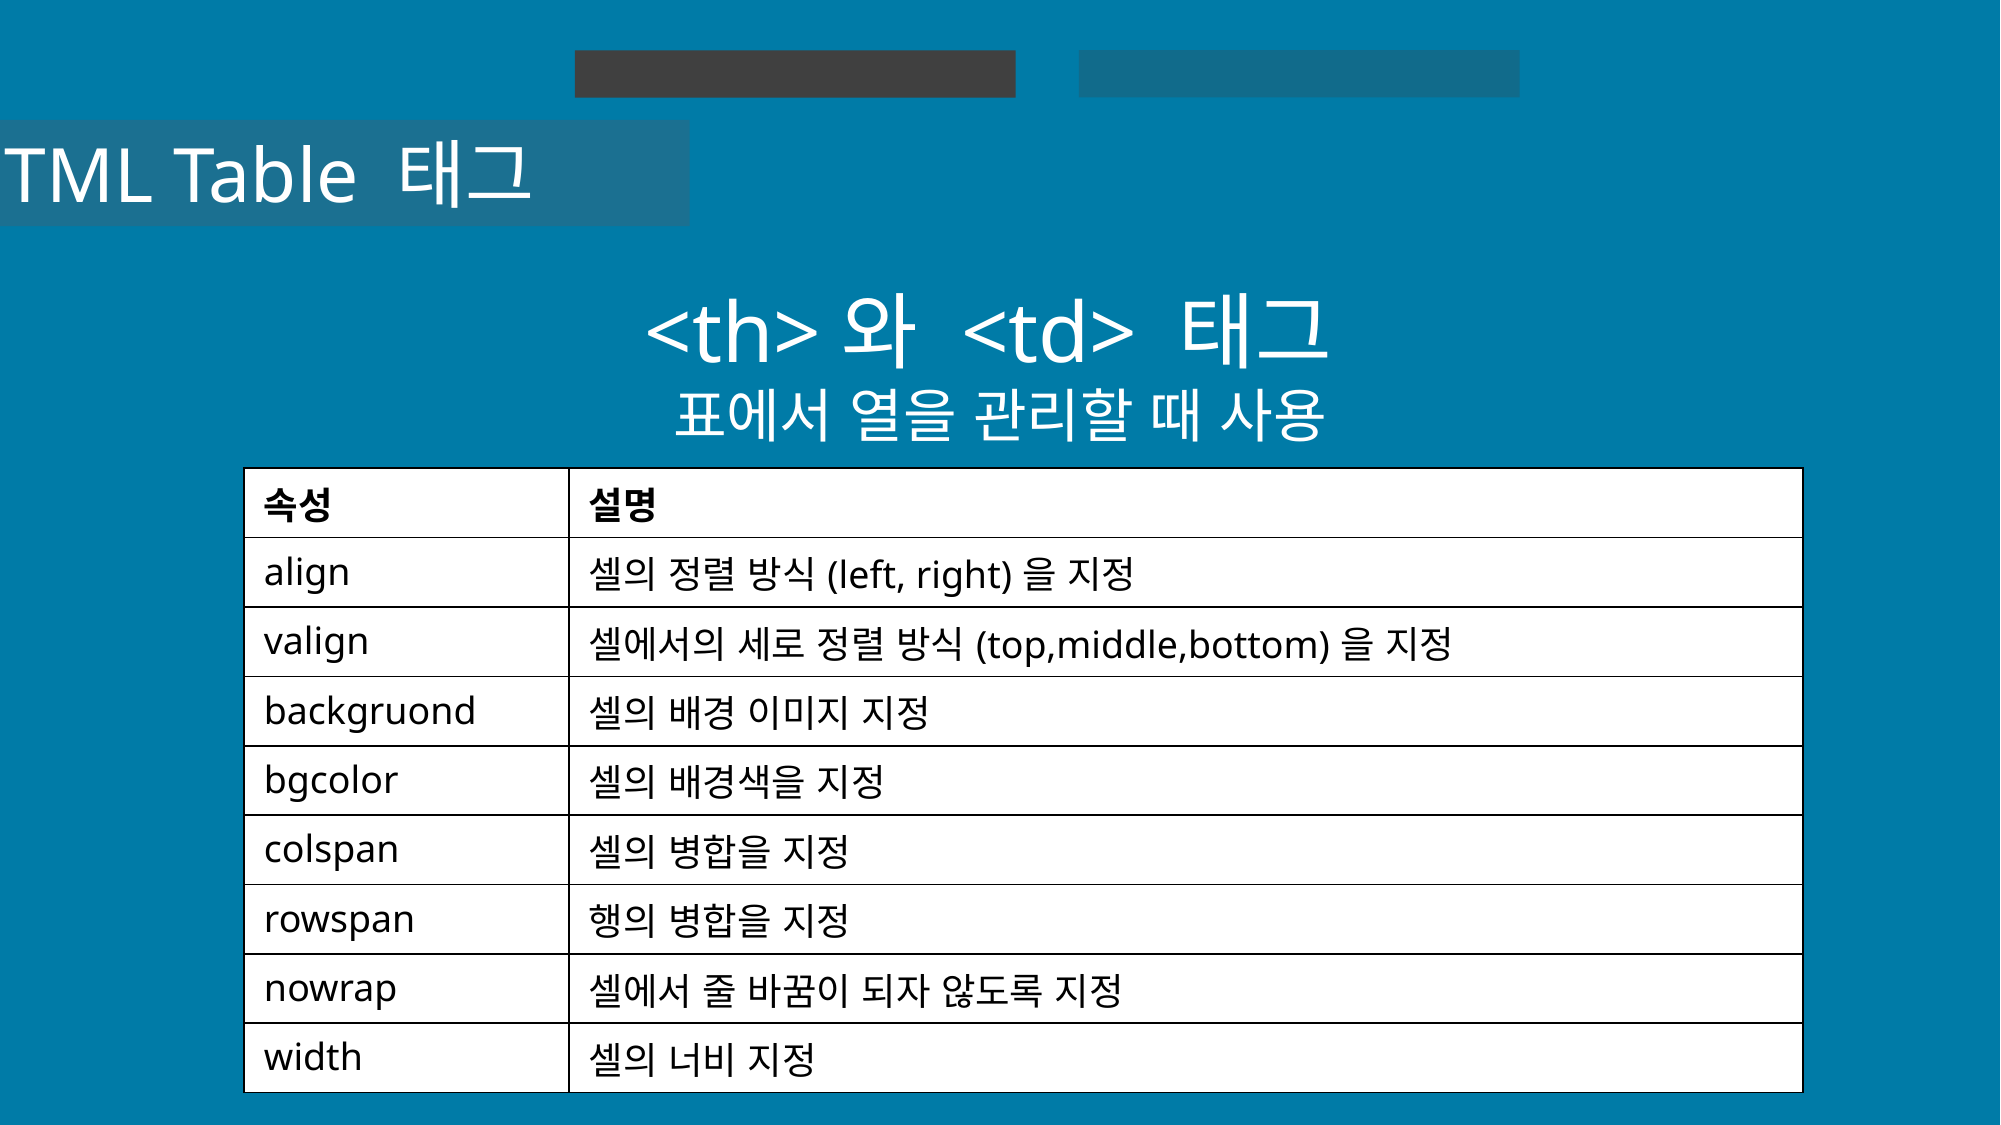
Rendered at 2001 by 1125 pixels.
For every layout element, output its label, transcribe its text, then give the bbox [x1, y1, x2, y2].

table_cell 셀의 배경색을 지정 [570, 747, 1802, 814]
table_cell 셀의 정렬 방식(left, right)을 지정 [570, 538, 1802, 606]
text_box HTML 실습 [1078, 49, 1521, 98]
table_cell colspan [245, 816, 568, 884]
table_header 설명 [570, 469, 1802, 537]
table_cell 행의 병합을 지정 [570, 885, 1802, 953]
table_cell width [245, 1024, 568, 1092]
text_box HTML Table 태그 [0, 119, 793, 225]
table_cell nowrap [245, 955, 568, 1022]
table_cell rowspan [245, 885, 568, 953]
table_cell backgruond [245, 677, 568, 745]
table_cell align [245, 538, 568, 606]
table_cell 셀의 배경 이미지 지정 [570, 677, 1802, 745]
table_cell bgcolor [245, 747, 568, 814]
table_cell 셀의 병합을 지정 [570, 816, 1802, 884]
table_cell 셀에서 줄 바꿈이 되자 않도록 지정 [570, 955, 1802, 1022]
table_cell 셀의 너비 지정 [570, 1024, 1802, 1092]
table_header 속성 [245, 469, 568, 537]
table_cell valign [245, 608, 568, 676]
text_box <th>와 <td> 태그 표에서 열을 관리할 때 사용 [508, 271, 1492, 457]
text_box HTML [574, 49, 1017, 99]
table_cell 셀에서의 세로 정렬 방식(top,middle,bottom)을 지정 [570, 608, 1802, 676]
